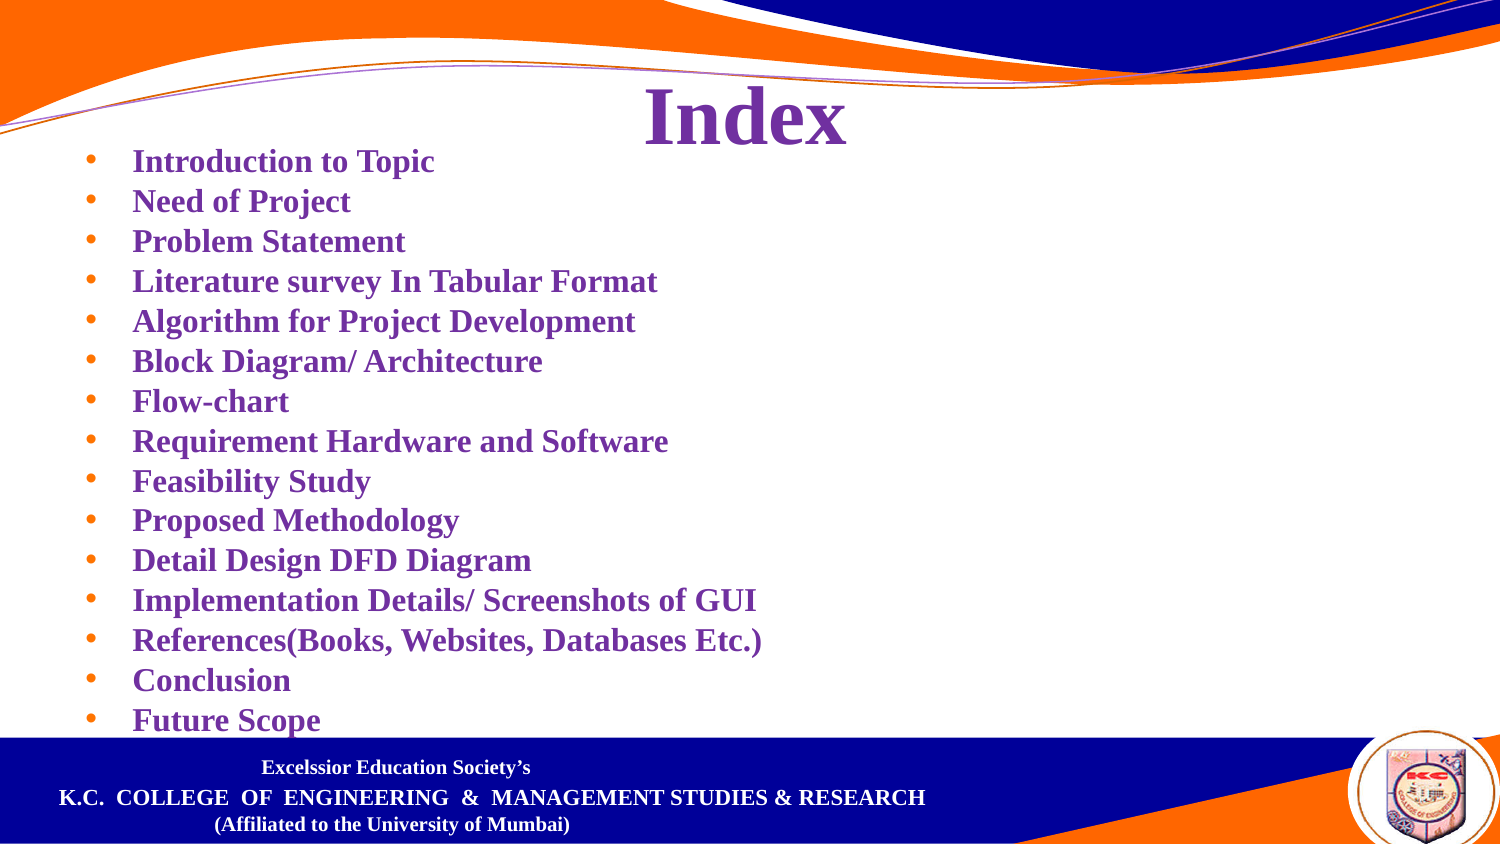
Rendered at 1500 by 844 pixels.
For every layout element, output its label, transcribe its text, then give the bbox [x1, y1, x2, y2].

title Index [70, 72, 1421, 131]
picture [1347, 721, 1500, 844]
list Introduction to Topic Need of Project Problem Statement Literature survey In Tabular Format Algorithm for Project Development Block Diagram/ Architecture Flow-chart Requirement Hardware and Software Feasibility Study Proposed Methodology Detail Design DFD Diagram Implementation Details/ Screenshots of GUI References(Books, Websites, Databases Etc.) Conclusion Future Scope [70, 131, 1421, 686]
